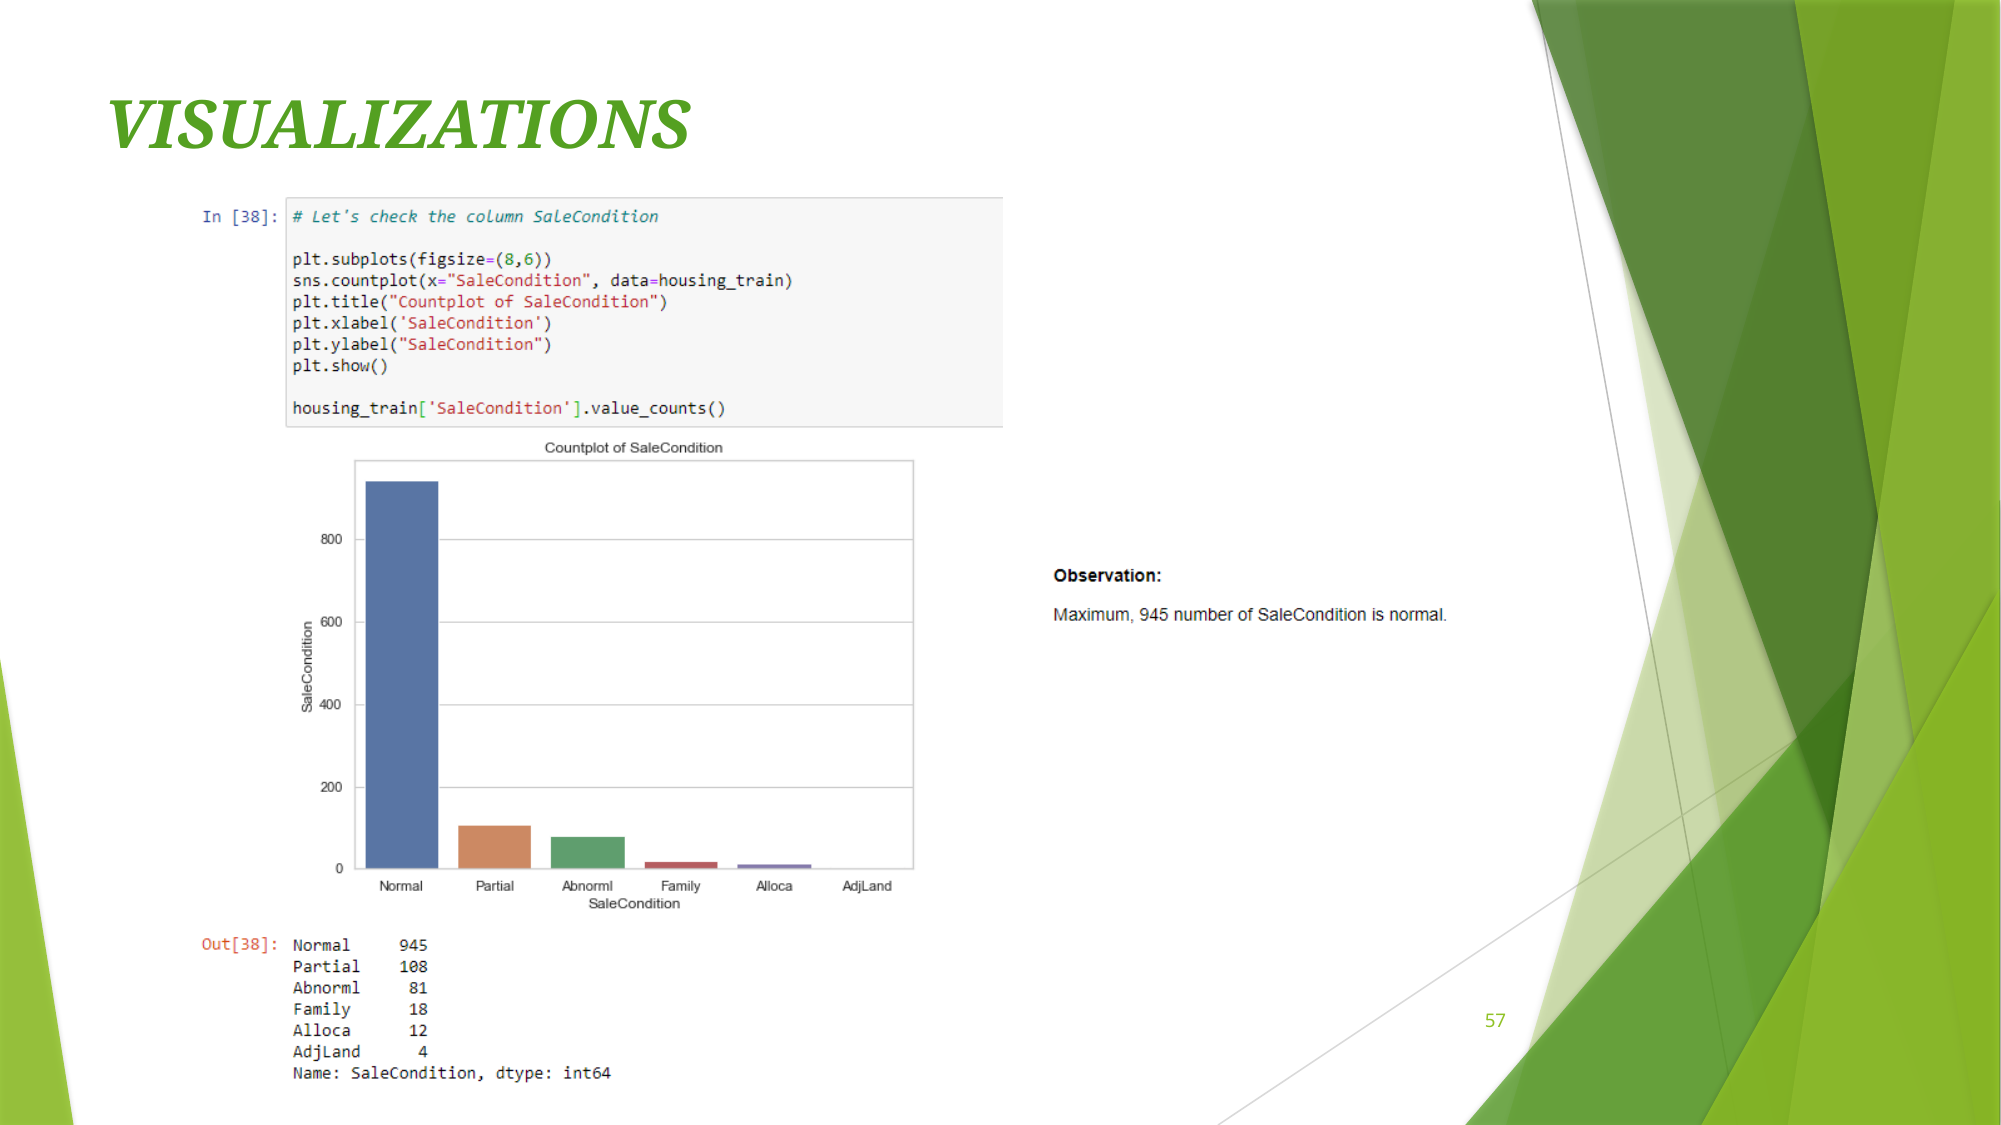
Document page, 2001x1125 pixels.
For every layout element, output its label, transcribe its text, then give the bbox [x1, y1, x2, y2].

slide_number 57 [1409, 991, 1522, 1051]
text_box VISUALIZATIONS [89, 74, 1673, 170]
picture [1030, 548, 1466, 647]
picture [177, 186, 1003, 1105]
